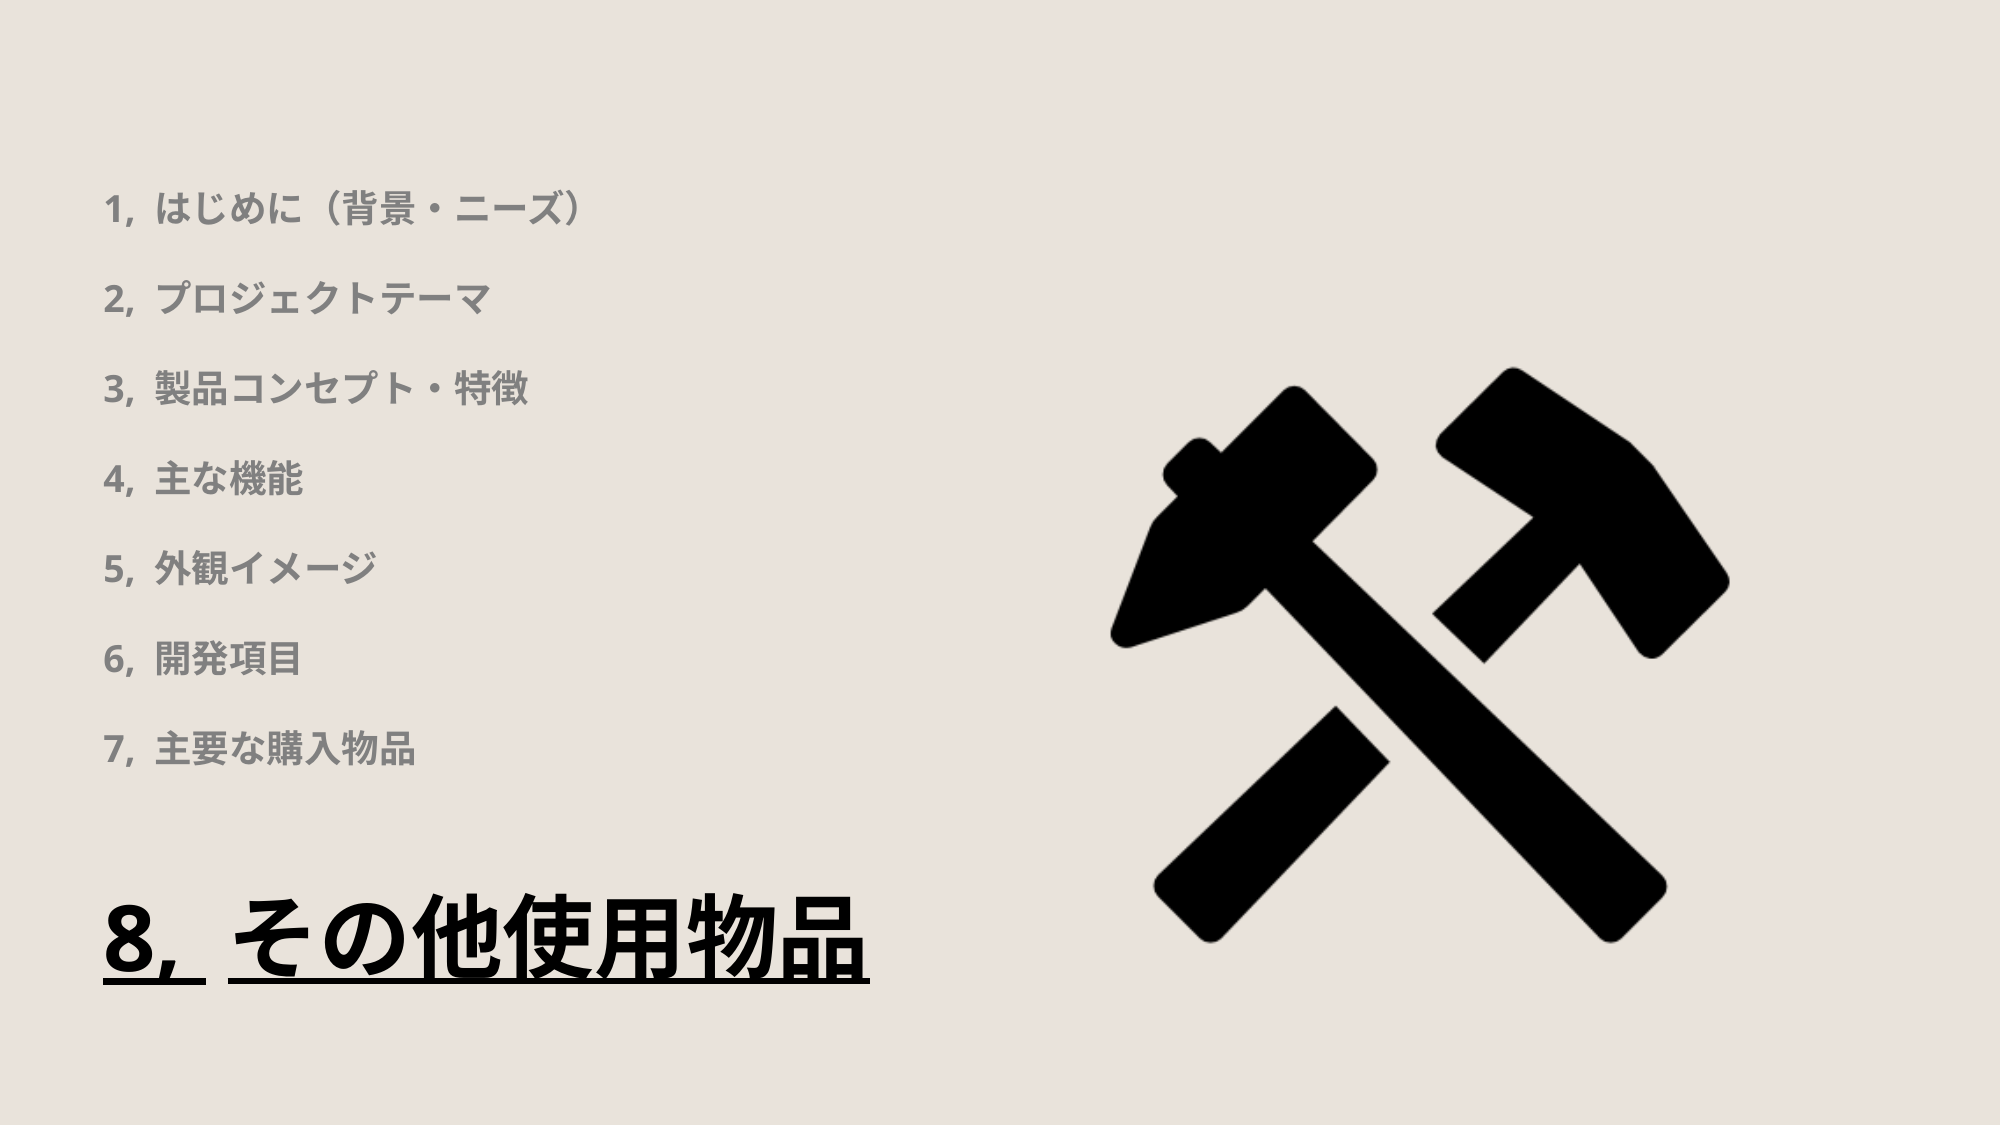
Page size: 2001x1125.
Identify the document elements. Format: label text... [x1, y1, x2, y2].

picture [1083, 318, 1758, 993]
text_box 1, はじめに（背景・ニーズ） 2, プロジェクトテーマ 3, 製品コンセプト・特徴 4, 主な機能 5, 外観イメージ 6, 開発項目 7, 主要な購入物品 8, その他使用物品 [88, 177, 1228, 997]
